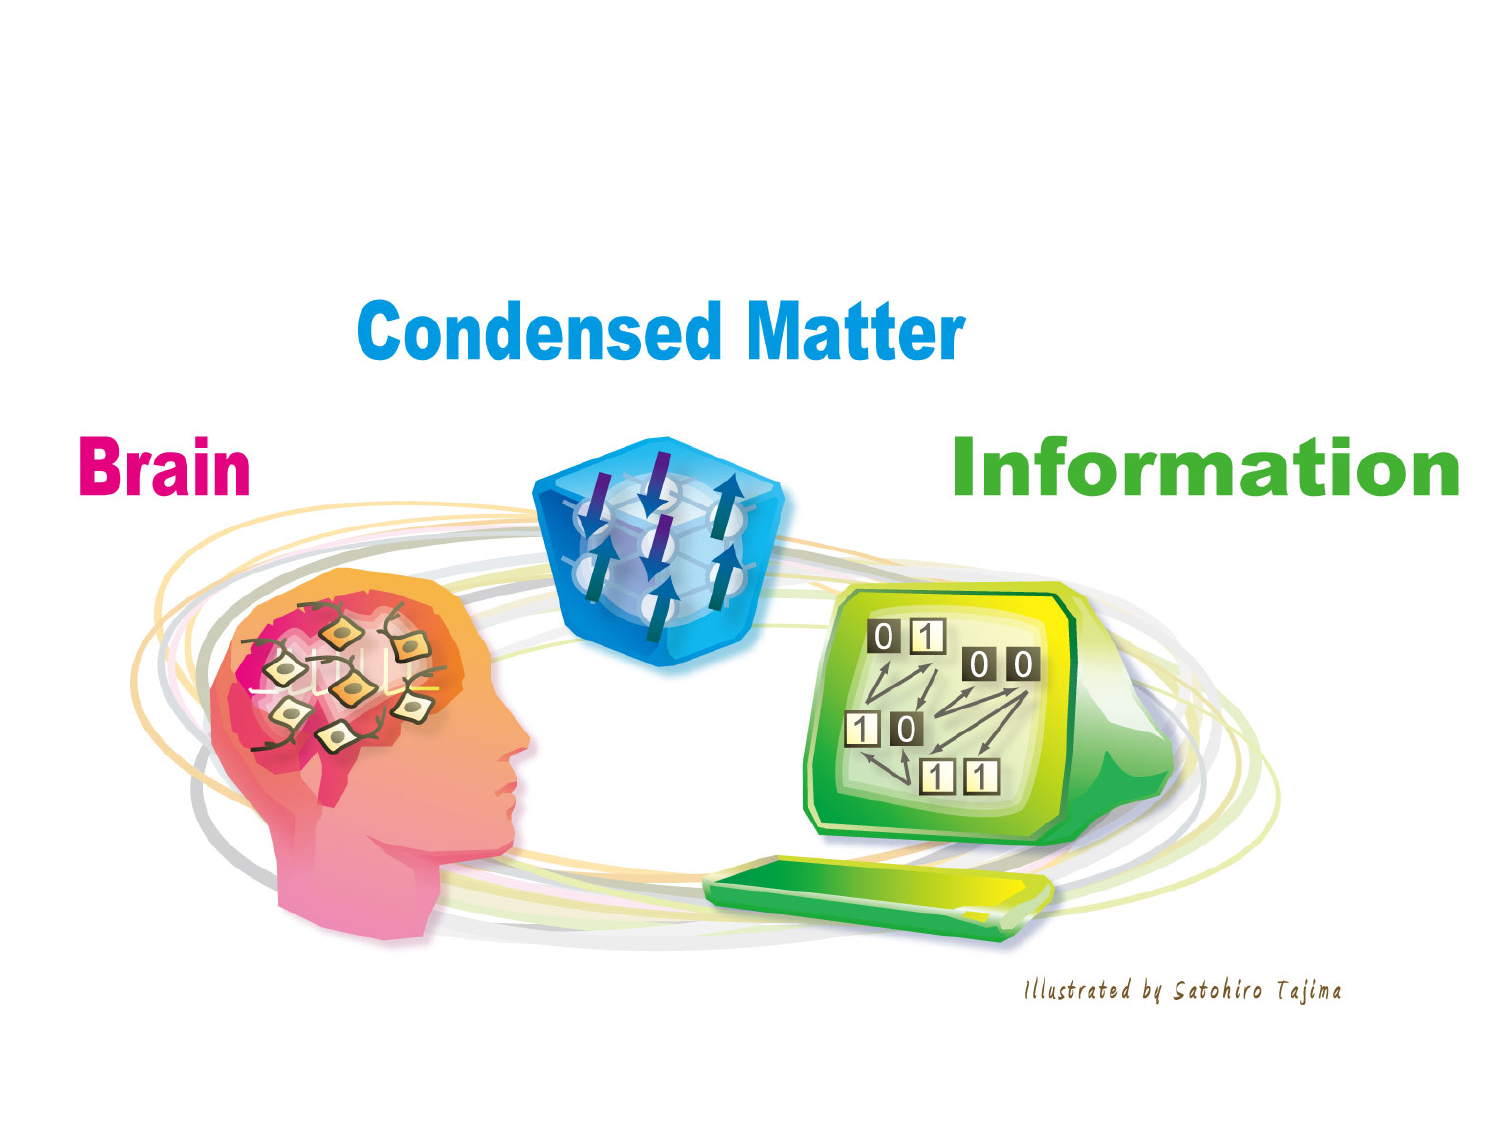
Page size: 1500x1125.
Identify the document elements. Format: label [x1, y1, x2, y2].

picture [75, 299, 1463, 1005]
